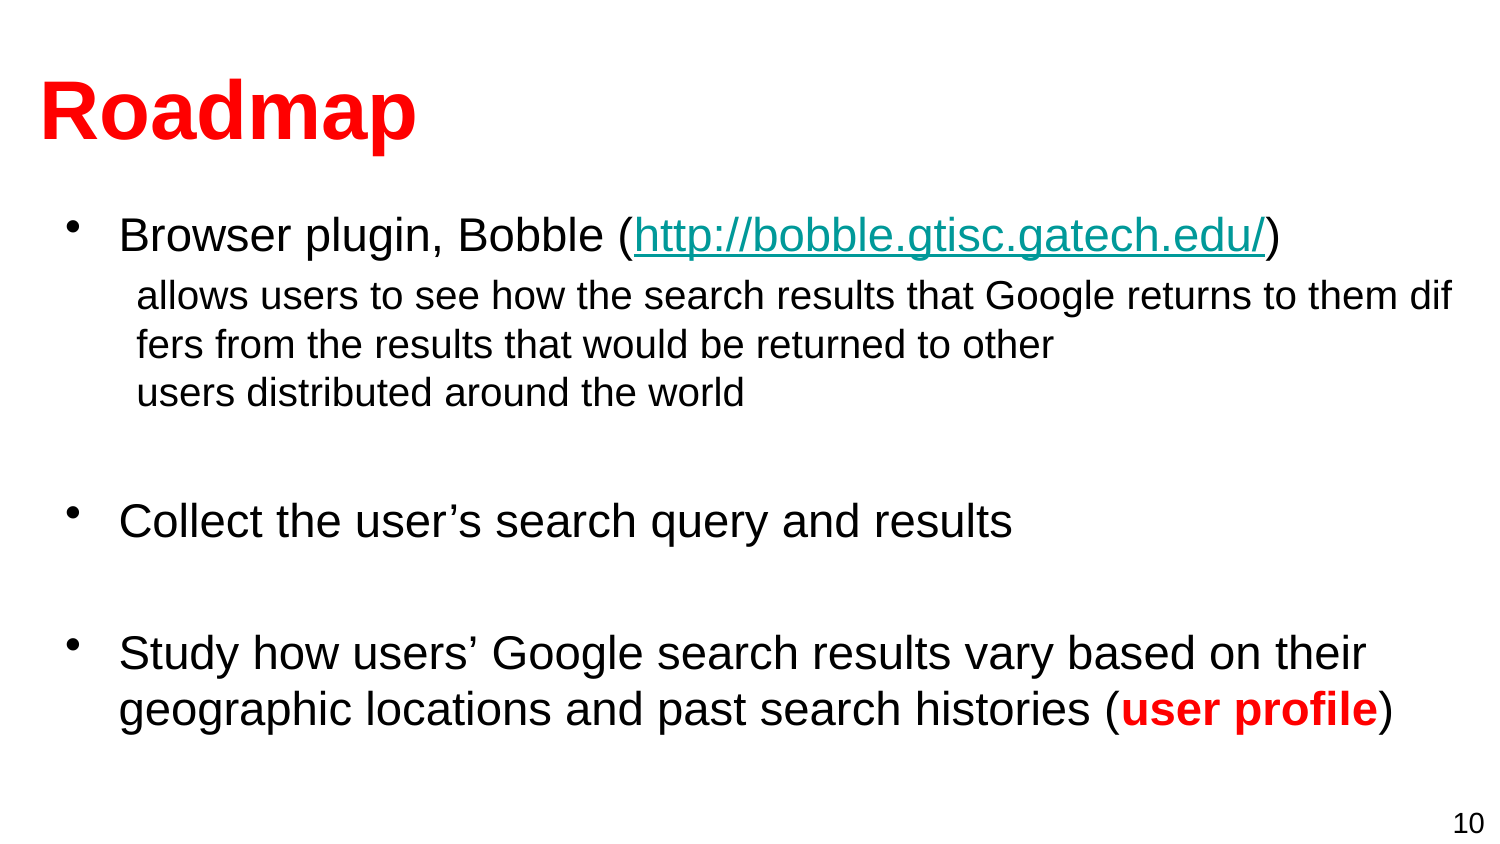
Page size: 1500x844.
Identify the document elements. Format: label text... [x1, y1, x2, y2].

slide_number 10 [1149, 796, 1500, 826]
list Browser plugin, Bobble (http://bobble.gtisc.gatech.edu/) allows users to see how the search results that Google returns to them differs from the results that would be returned to other users distributed around the world Collect the user’s search query and results Study how users’ Google search results vary based on their geographic locations and past search histories (user profile) [49, 196, 1476, 754]
title Roadmap [24, 35, 1463, 177]
